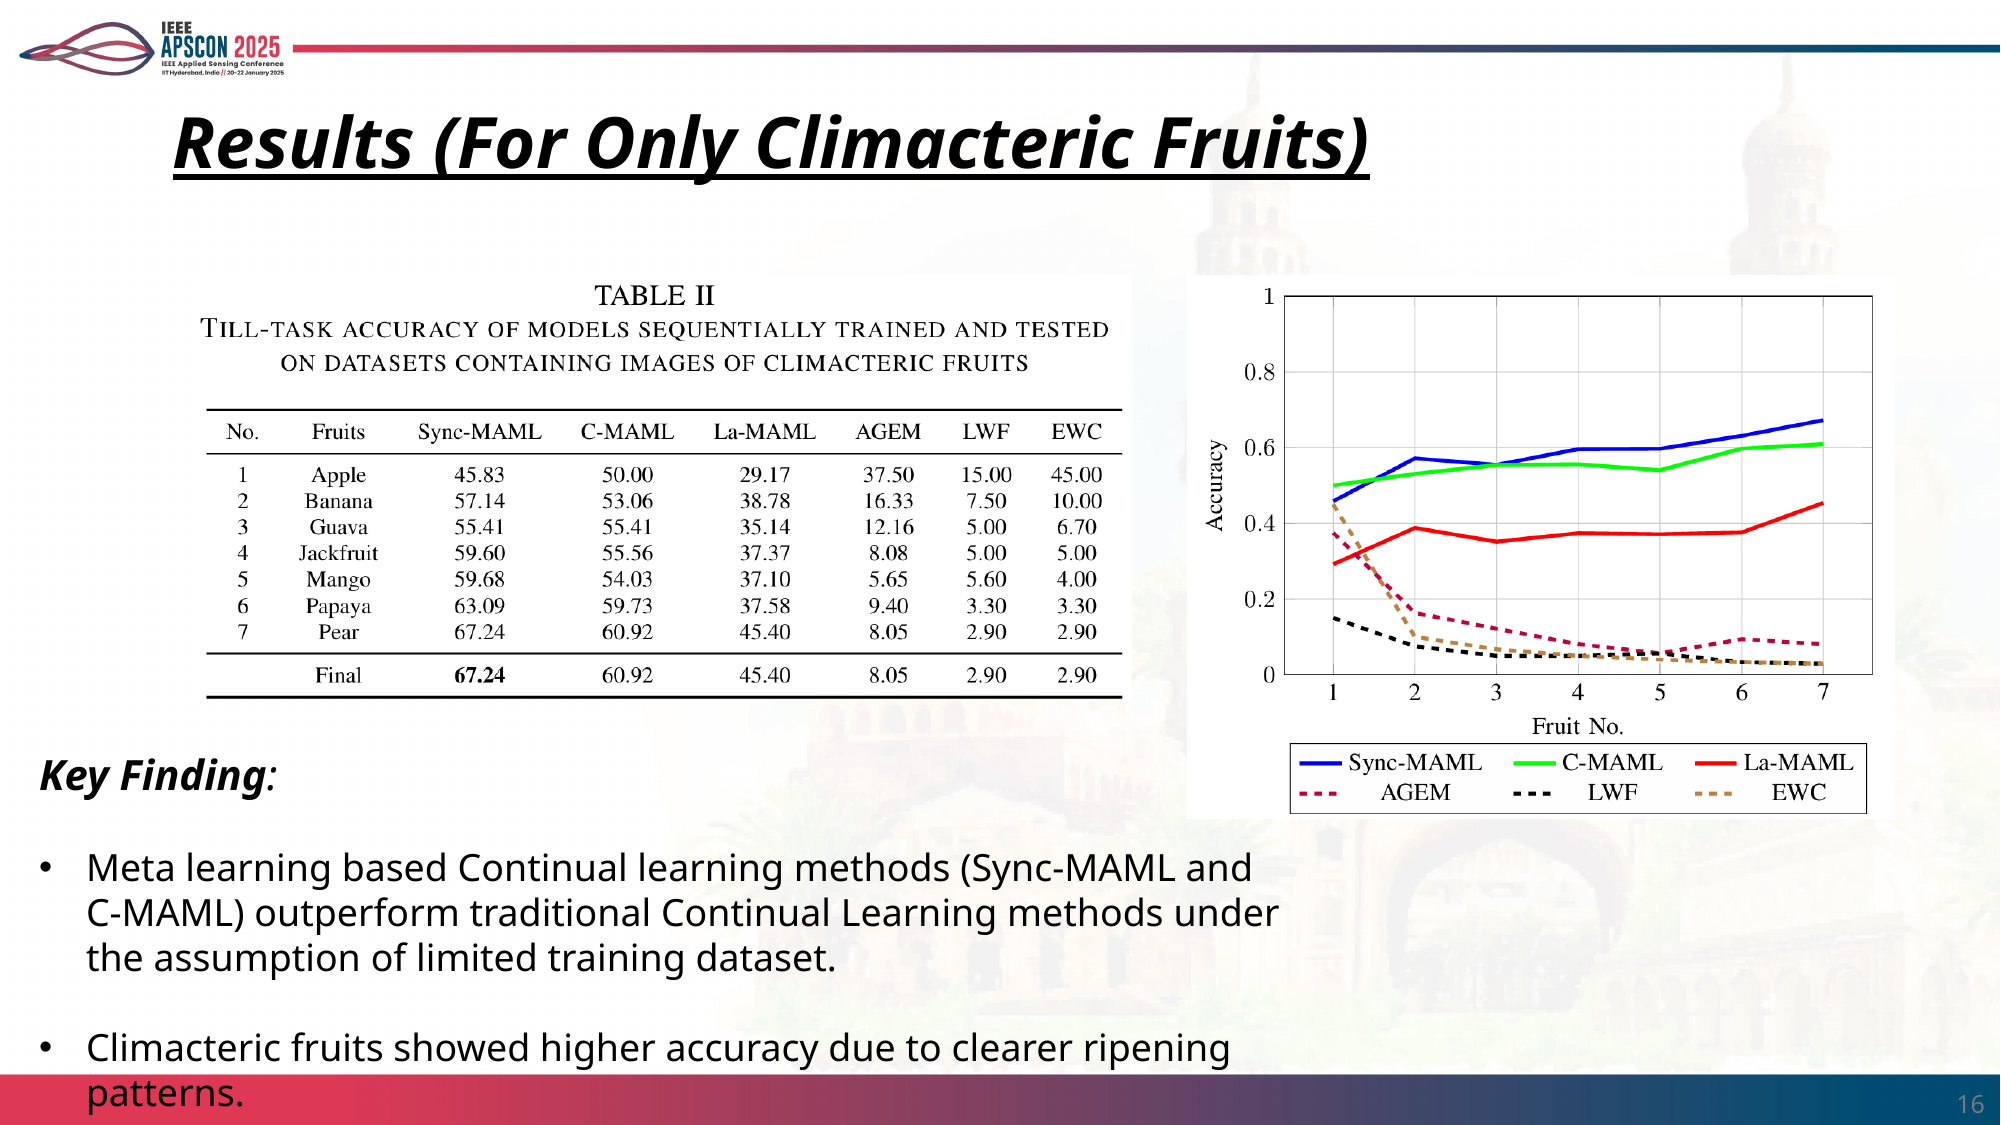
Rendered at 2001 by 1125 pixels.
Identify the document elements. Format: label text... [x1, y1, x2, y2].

title Results (For Only Climacteric Fruits) [157, 91, 1424, 201]
picture [0, 0, 2000, 1125]
text_box Key Finding: Meta learning based Continual learning methods (Sync-MAML and C-MAML) outperform traditional Continual Learning methods under the assumption of limited training dataset. Climacteric fruits showed higher accuracy due to clearer ripening patterns. [24, 741, 1303, 1125]
slide_number 16 [1412, 1042, 2000, 1125]
